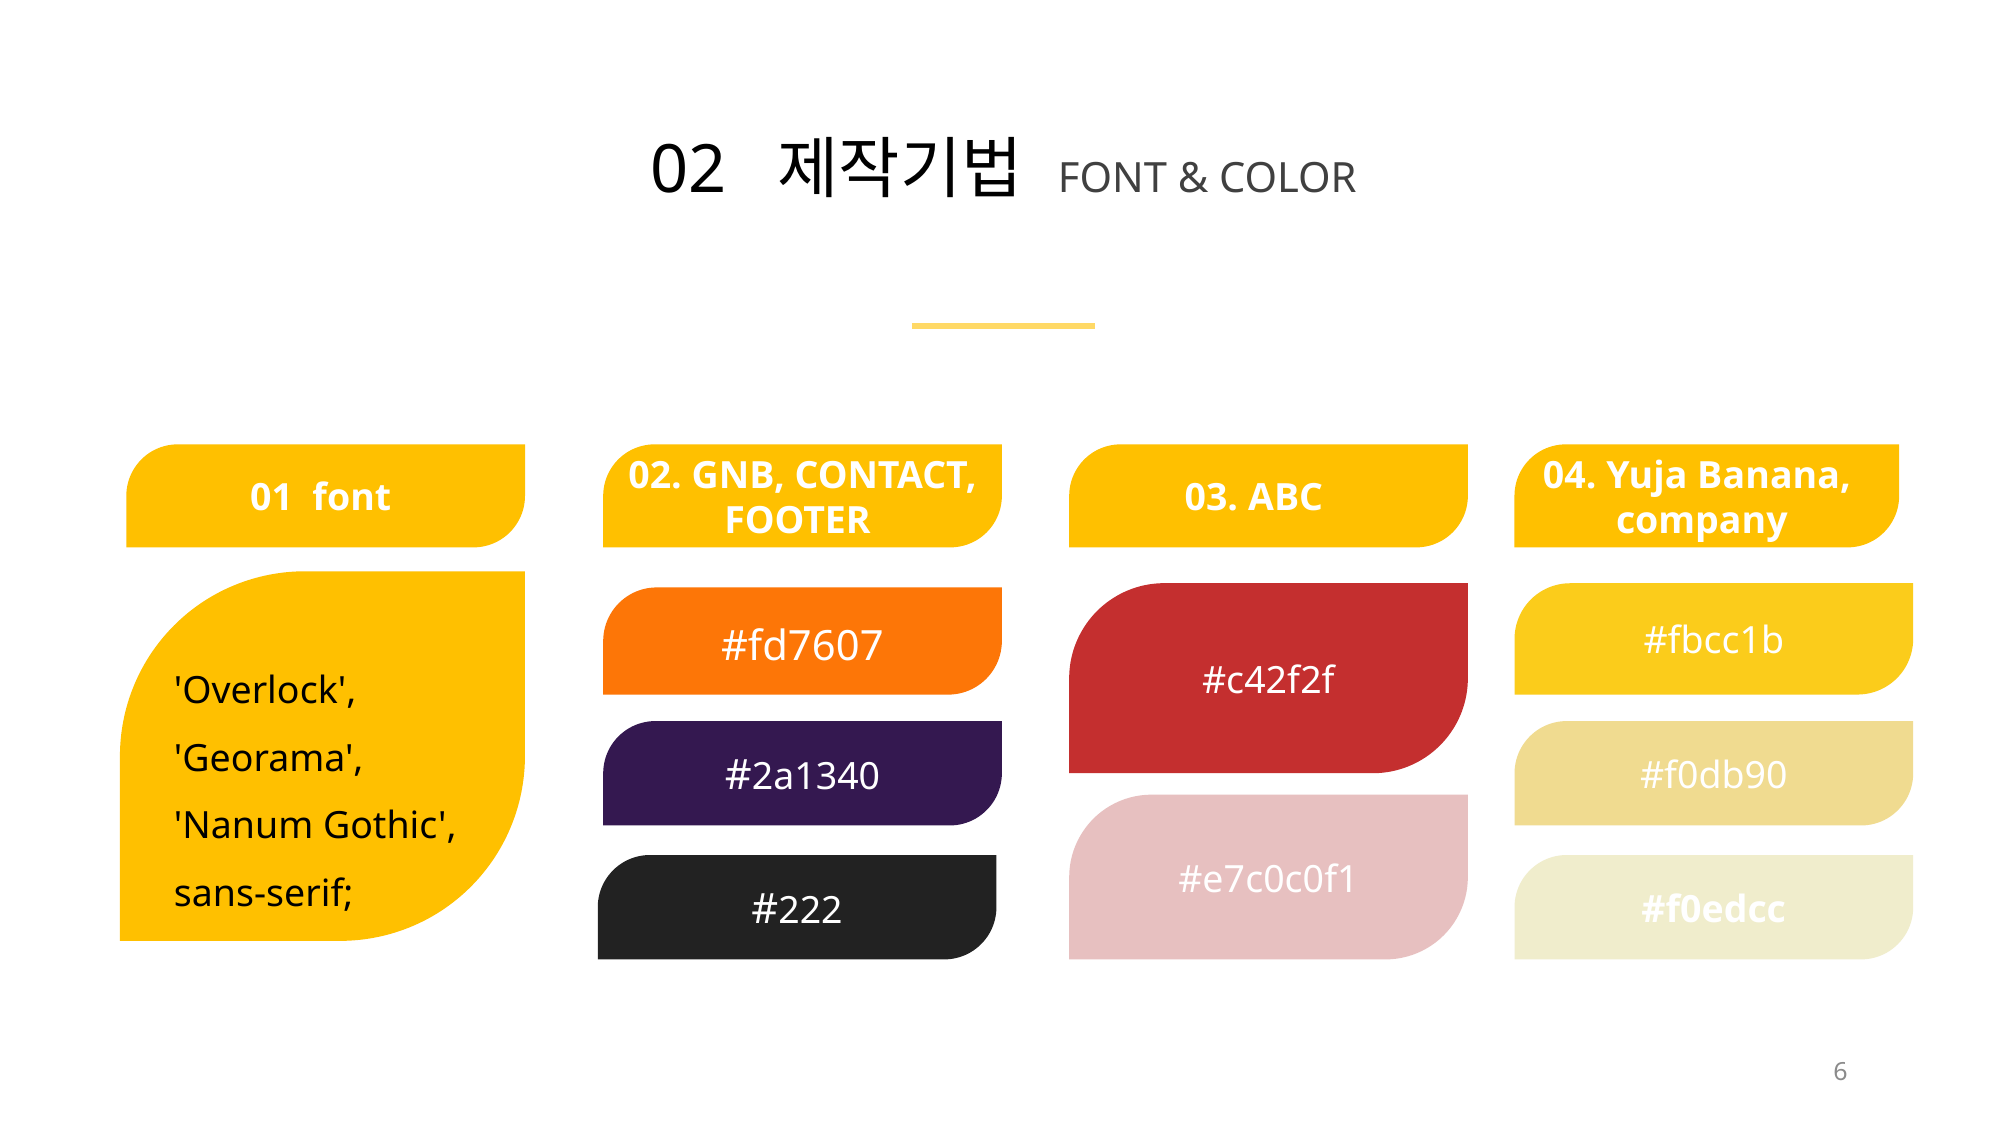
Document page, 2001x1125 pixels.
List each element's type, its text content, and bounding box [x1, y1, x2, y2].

text_box #222 [596, 853, 998, 961]
text_box 'Overlock', 'Georama', 'Nanum Gothic', sans-serif; [118, 570, 526, 942]
text_box #fbcc1b [1513, 582, 1915, 696]
text_box #e7c0c0f1 [1068, 793, 1469, 961]
text_box #fd7607 [602, 586, 1003, 696]
text_box 03. ABC [1068, 443, 1469, 549]
text_box #2a1340 [602, 720, 1003, 827]
text_box #c42f2f [1068, 582, 1469, 775]
text_box 04. Yuja Banana, company [1513, 443, 1901, 549]
text_box 02 제작기법 FONT & COLOR [411, 78, 1596, 214]
text_box #f0db90 [1513, 720, 1915, 827]
text_box 02. GNB, CONTACT, FOOTER [602, 443, 1003, 549]
text_box #f0edcc [1513, 853, 1915, 961]
slide_number 6 [1412, 1042, 1863, 1103]
text_box 01 font [125, 443, 527, 549]
